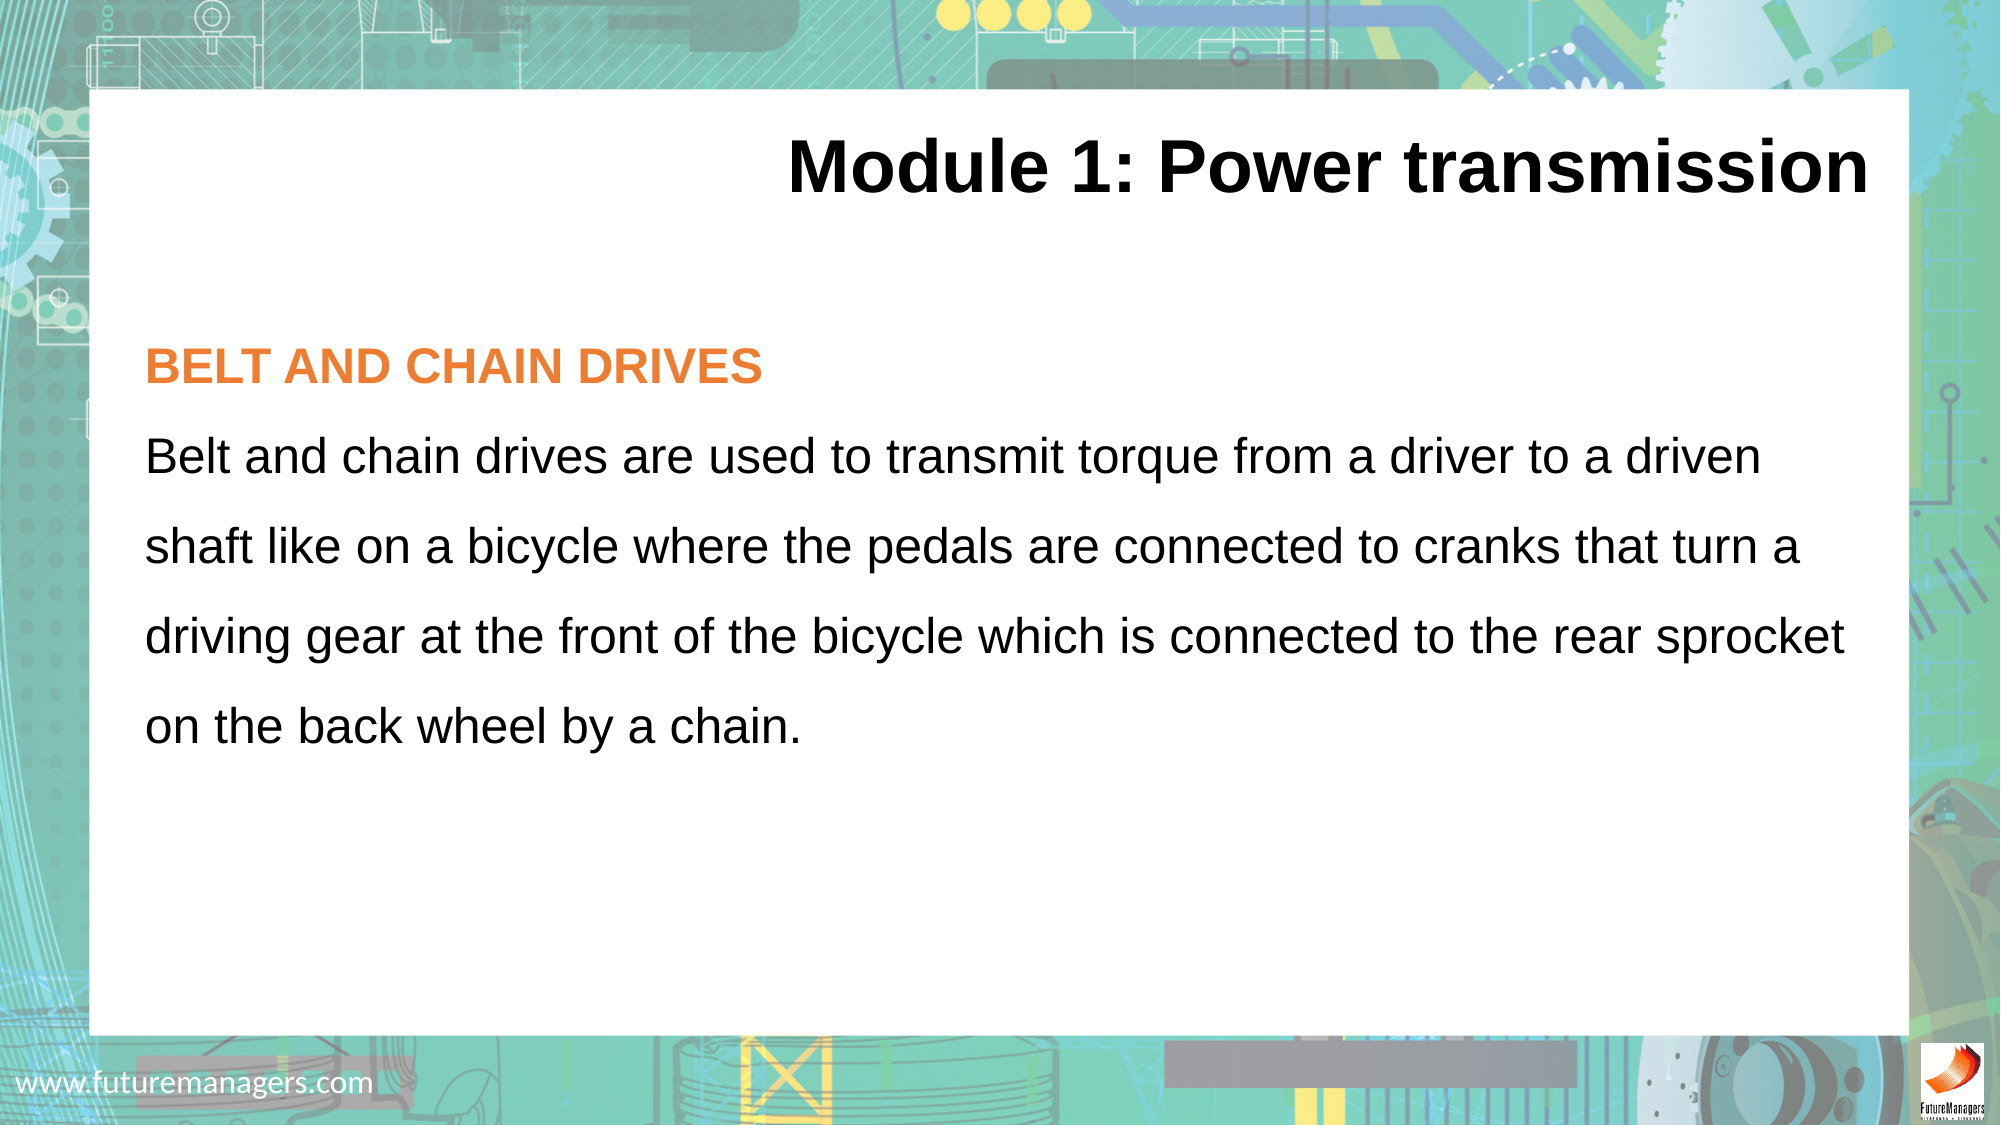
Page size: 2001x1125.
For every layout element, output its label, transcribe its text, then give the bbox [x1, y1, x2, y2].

text_box [88, 88, 1910, 1037]
text_box BELT AND CHAIN DRIVES Belt and chain drives are used to transmit torque from a driver to a driven shaft like on a bicycle where the pedals are connected to cranks that turn a driving gear at the front of the bicycle which is connected to the rear sprocket on the back wheel by a chain. [130, 295, 1869, 761]
picture [1921, 1043, 1984, 1120]
text_box Module 1: Power transmission [109, 109, 1886, 215]
text_box www.futuremanagers.com [0, 1052, 1447, 1108]
